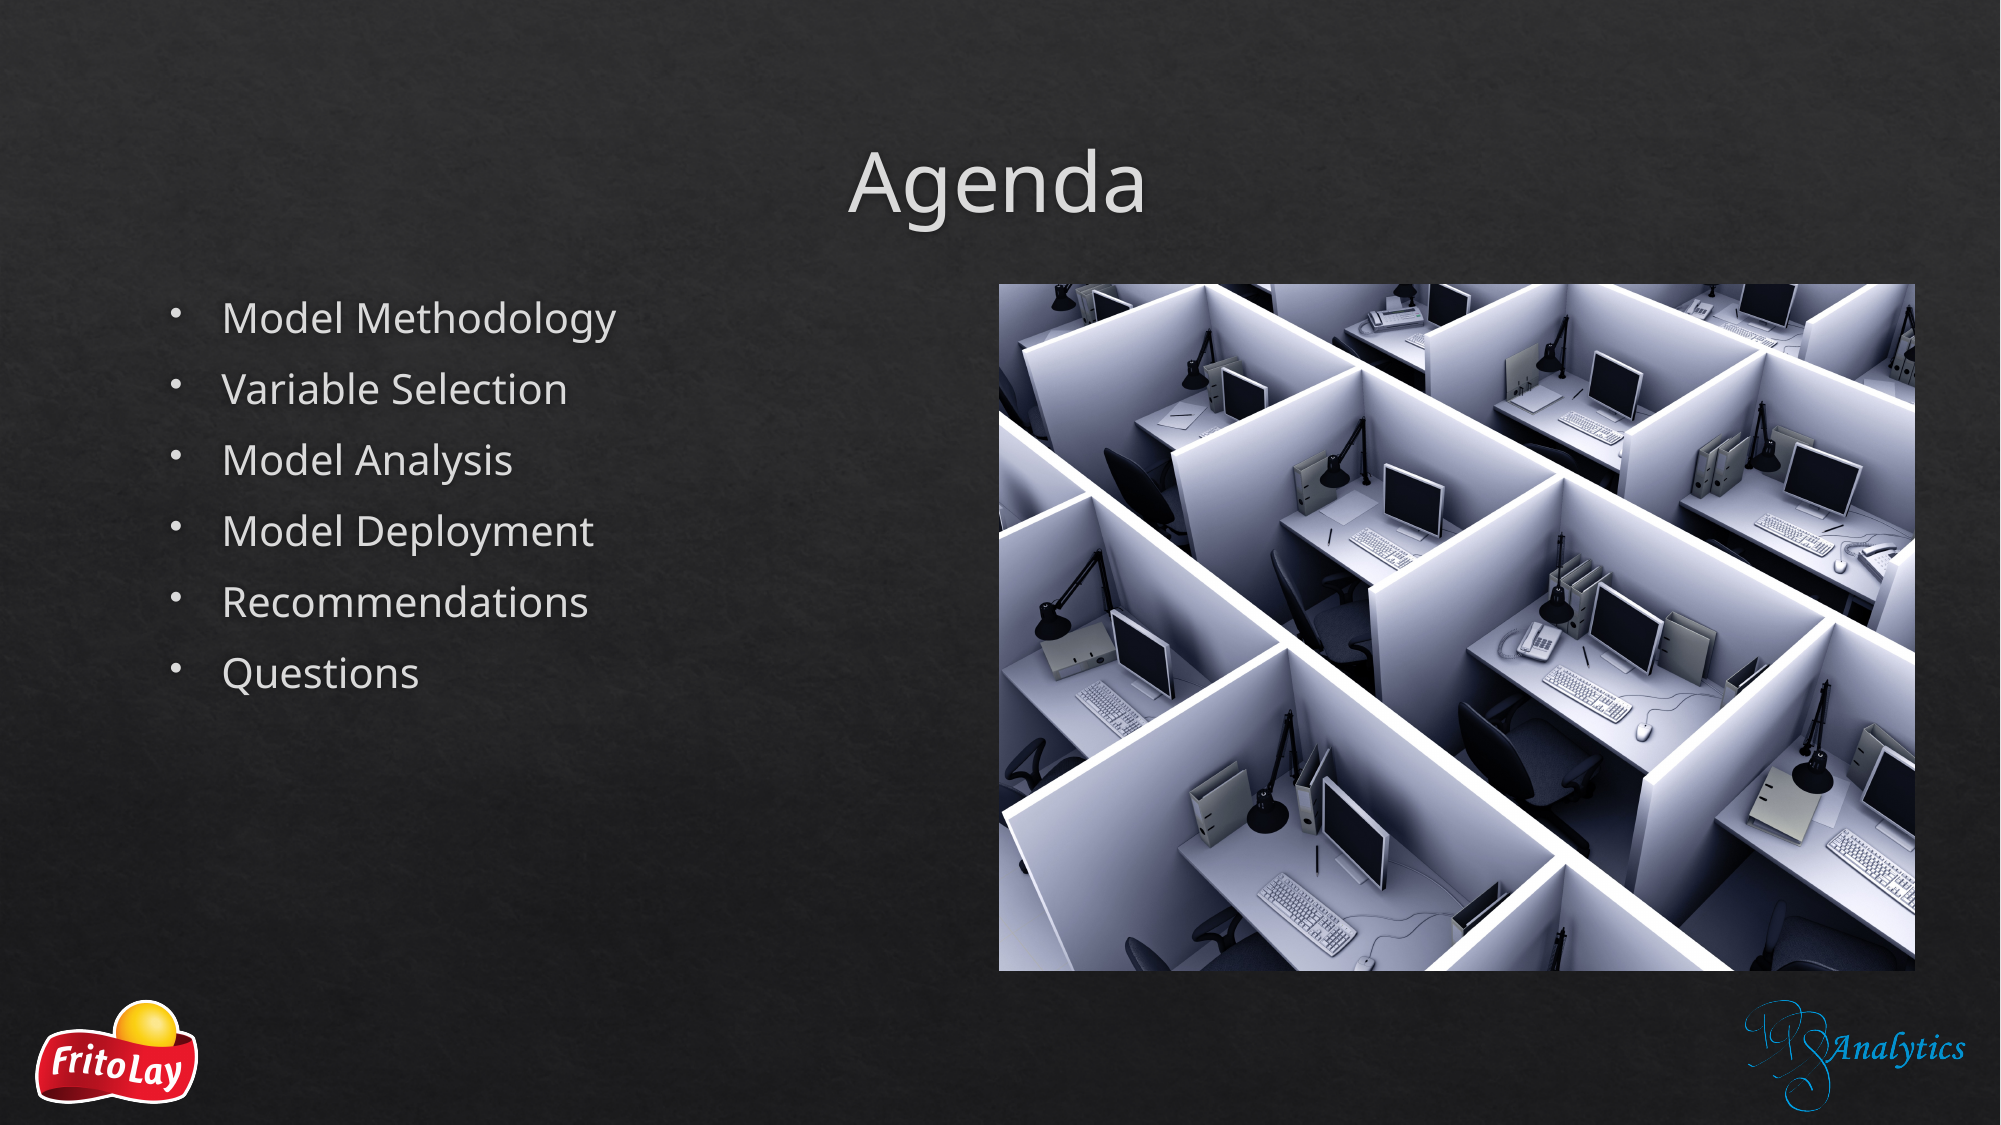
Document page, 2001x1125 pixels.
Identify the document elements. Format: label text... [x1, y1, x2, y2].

title Agenda [149, 99, 1849, 260]
picture [34, 996, 199, 1106]
list Model Methodology Variable Selection Model Analysis Model Deployment Recommendations Questions [149, 284, 993, 950]
picture [998, 283, 1915, 971]
picture [1728, 996, 1968, 1114]
